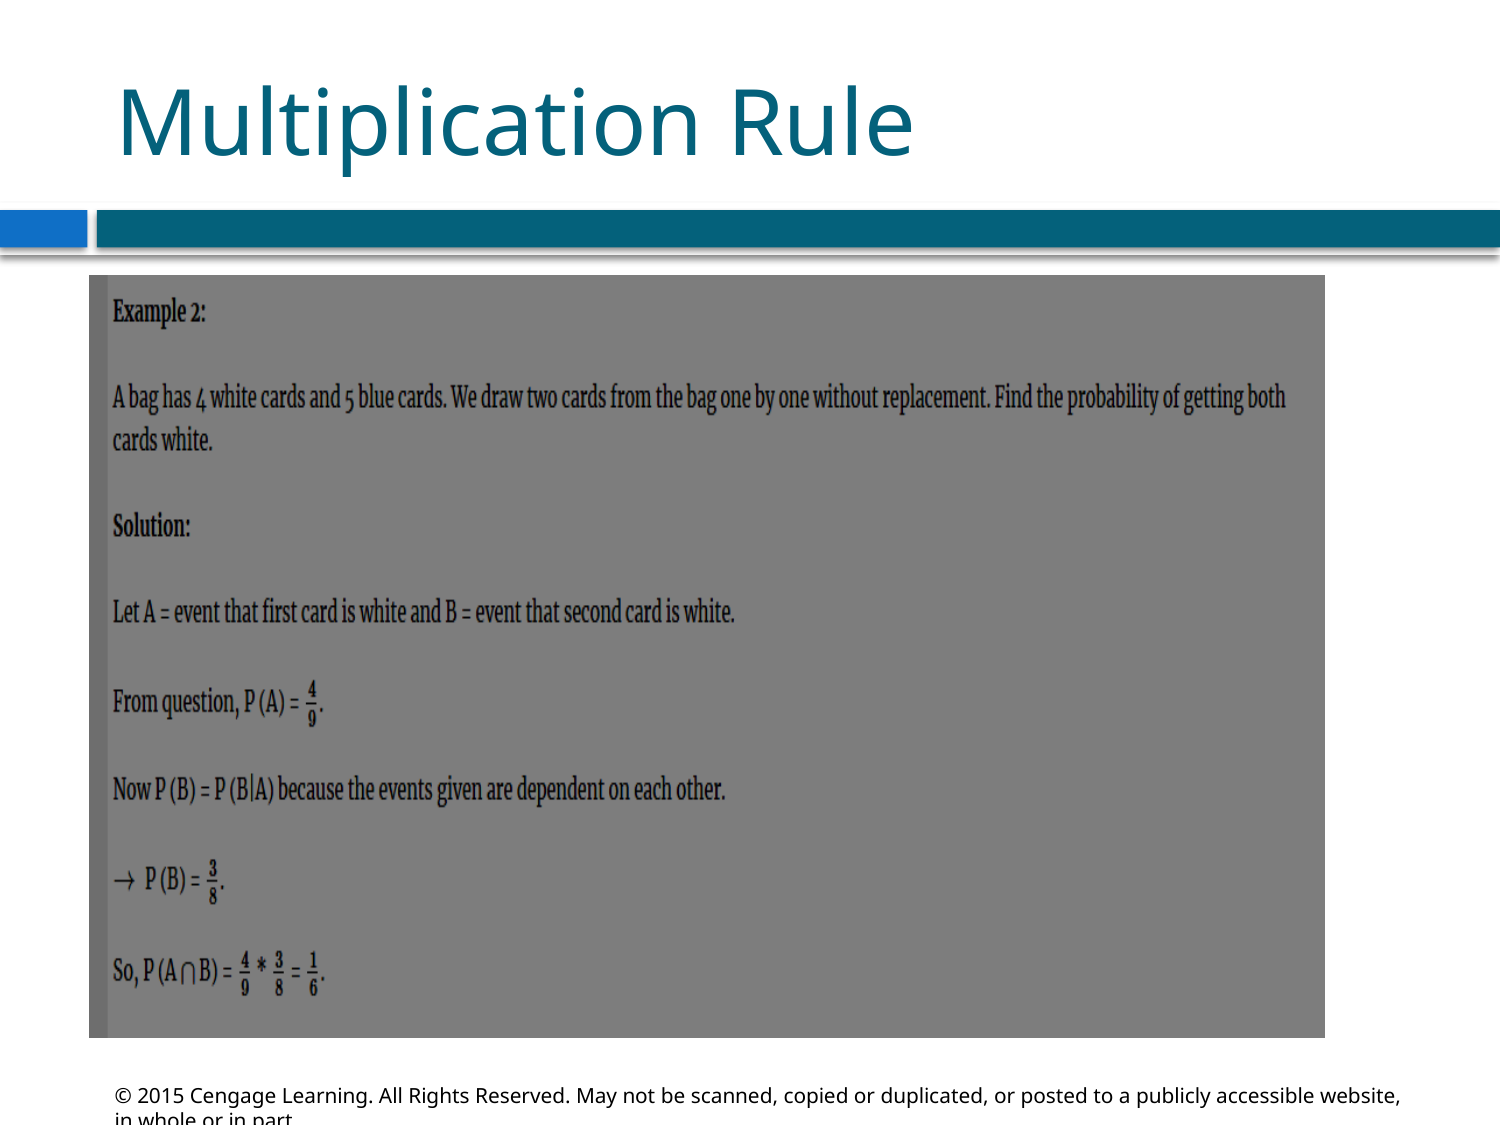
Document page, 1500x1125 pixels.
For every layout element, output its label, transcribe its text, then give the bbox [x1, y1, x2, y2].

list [88, 274, 1326, 1038]
title Multiplication Rule [100, 37, 1438, 200]
